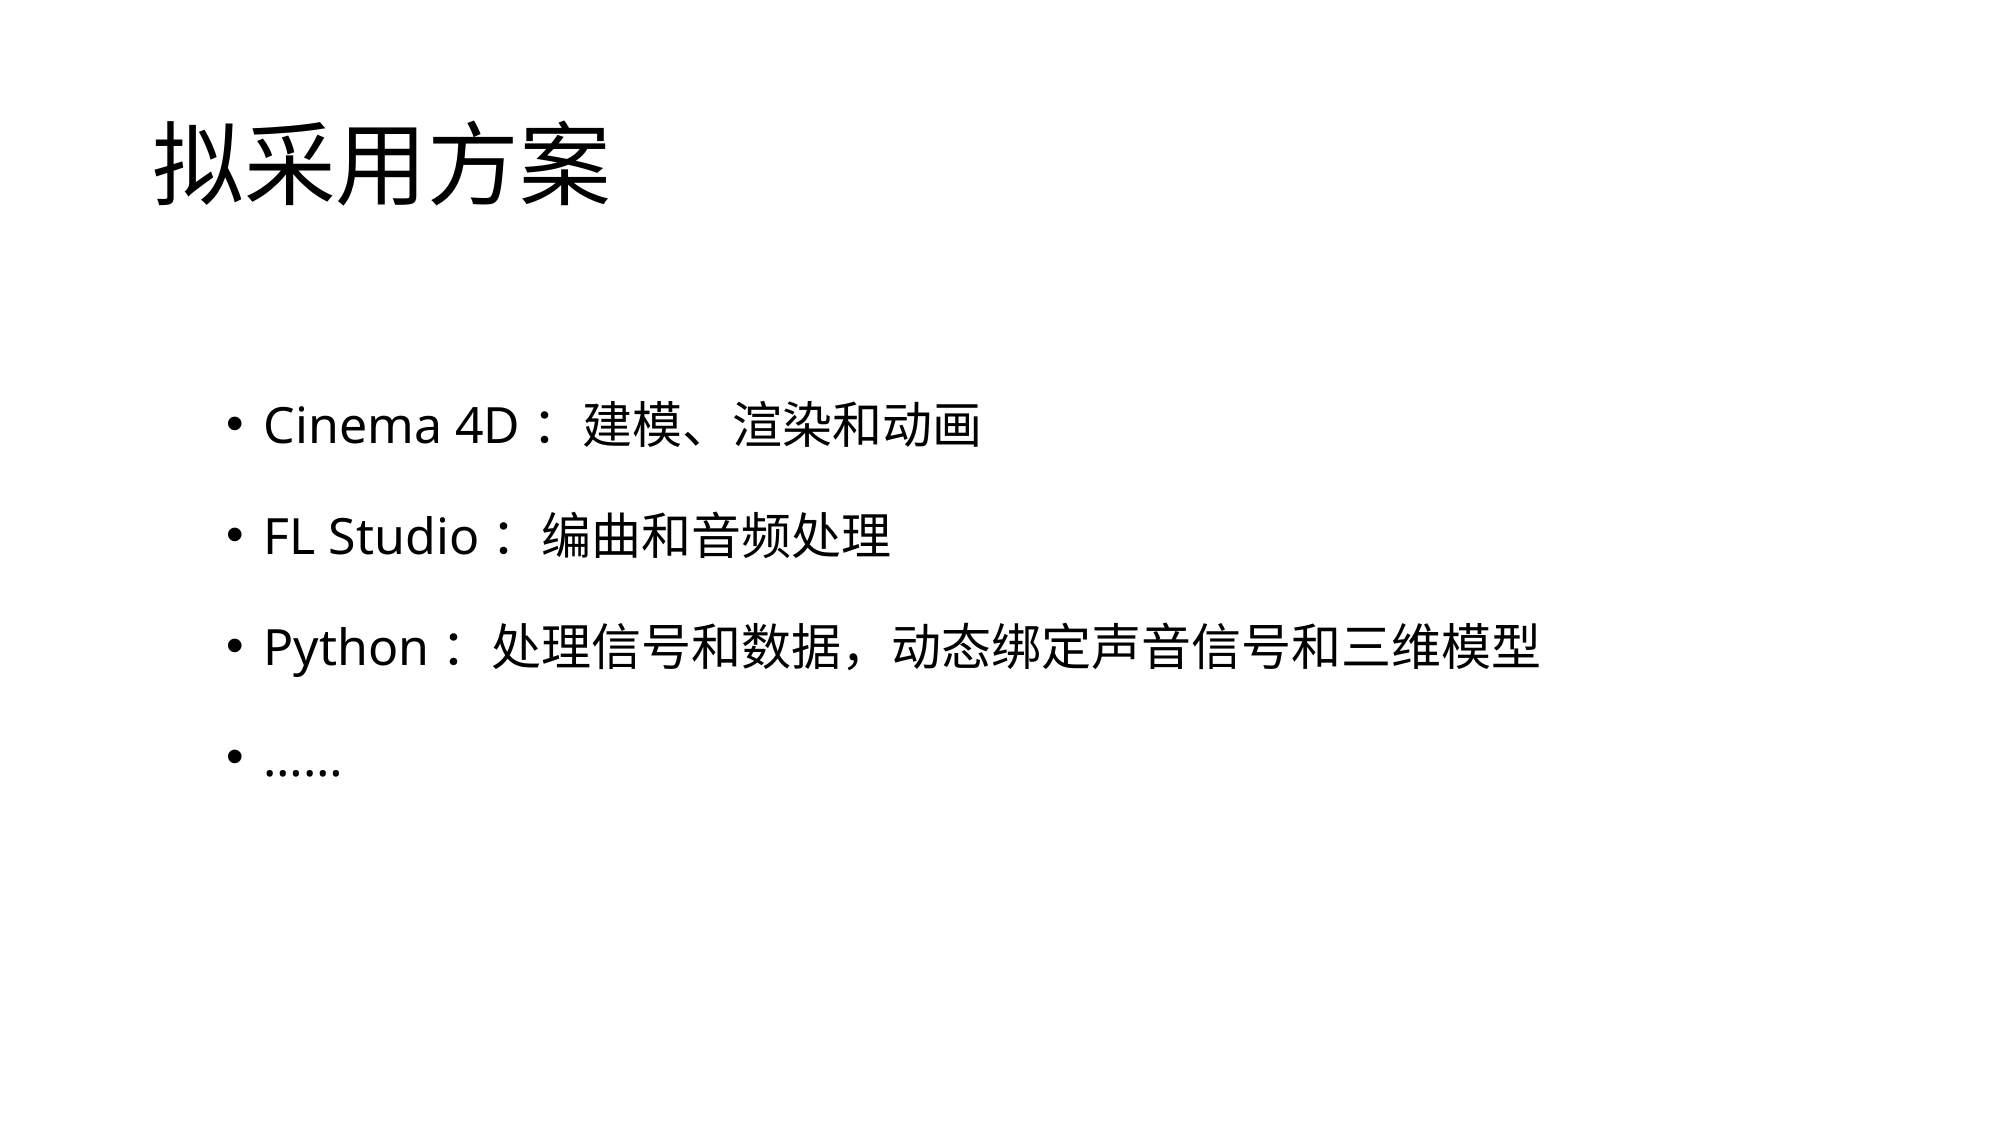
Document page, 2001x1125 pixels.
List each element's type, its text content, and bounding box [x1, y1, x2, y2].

list Cinema 4D：建模、渲染和动画 FL Studio：编曲和音频处理 Python：处理信号和数据，动态绑定声音信号和三维模型 …… [211, 356, 1737, 977]
title 拟采用方案 [137, 59, 1863, 278]
